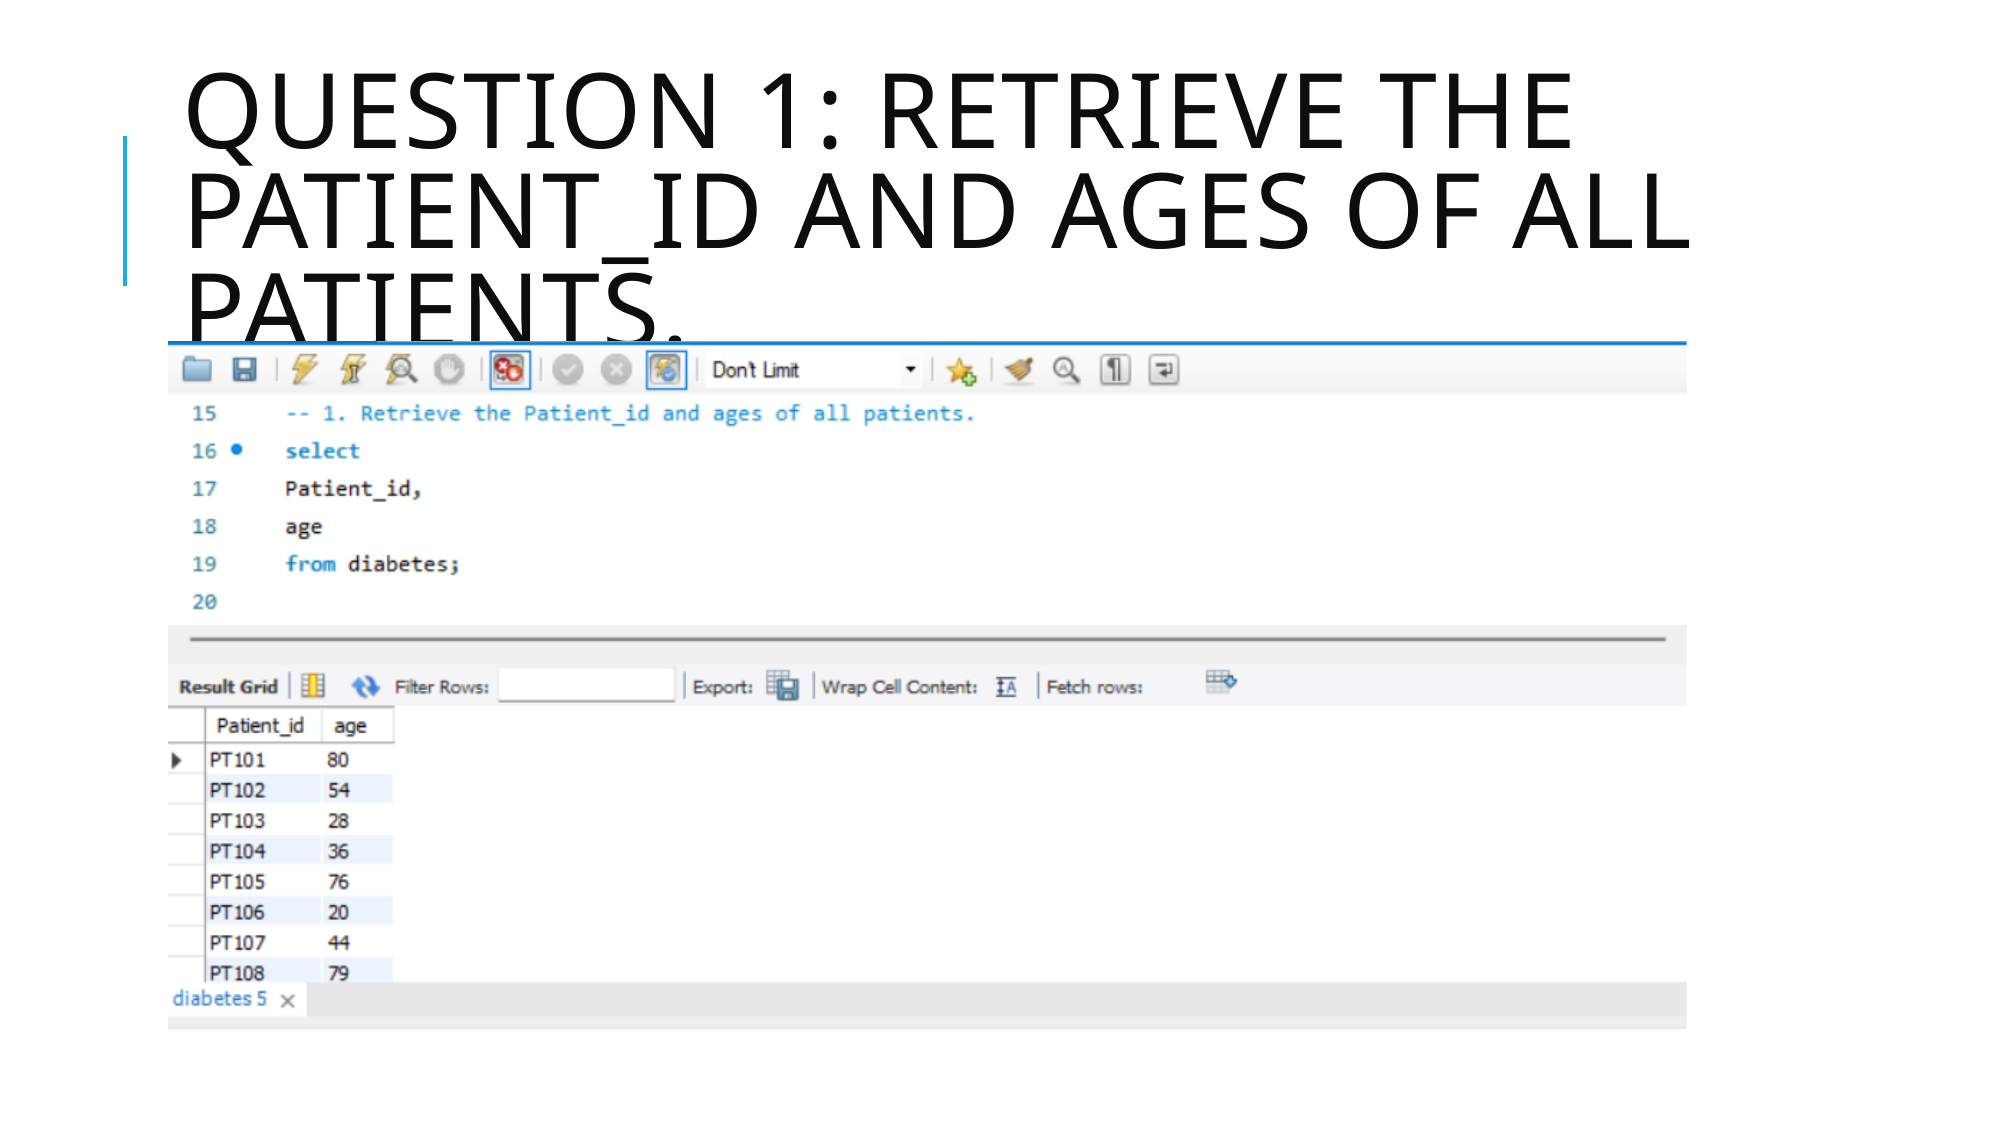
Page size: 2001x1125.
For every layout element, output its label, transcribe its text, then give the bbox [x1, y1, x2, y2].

title Question 1: Retrieve the Patient_id and ages of all patients. [168, 96, 1763, 342]
picture [167, 341, 1687, 1030]
